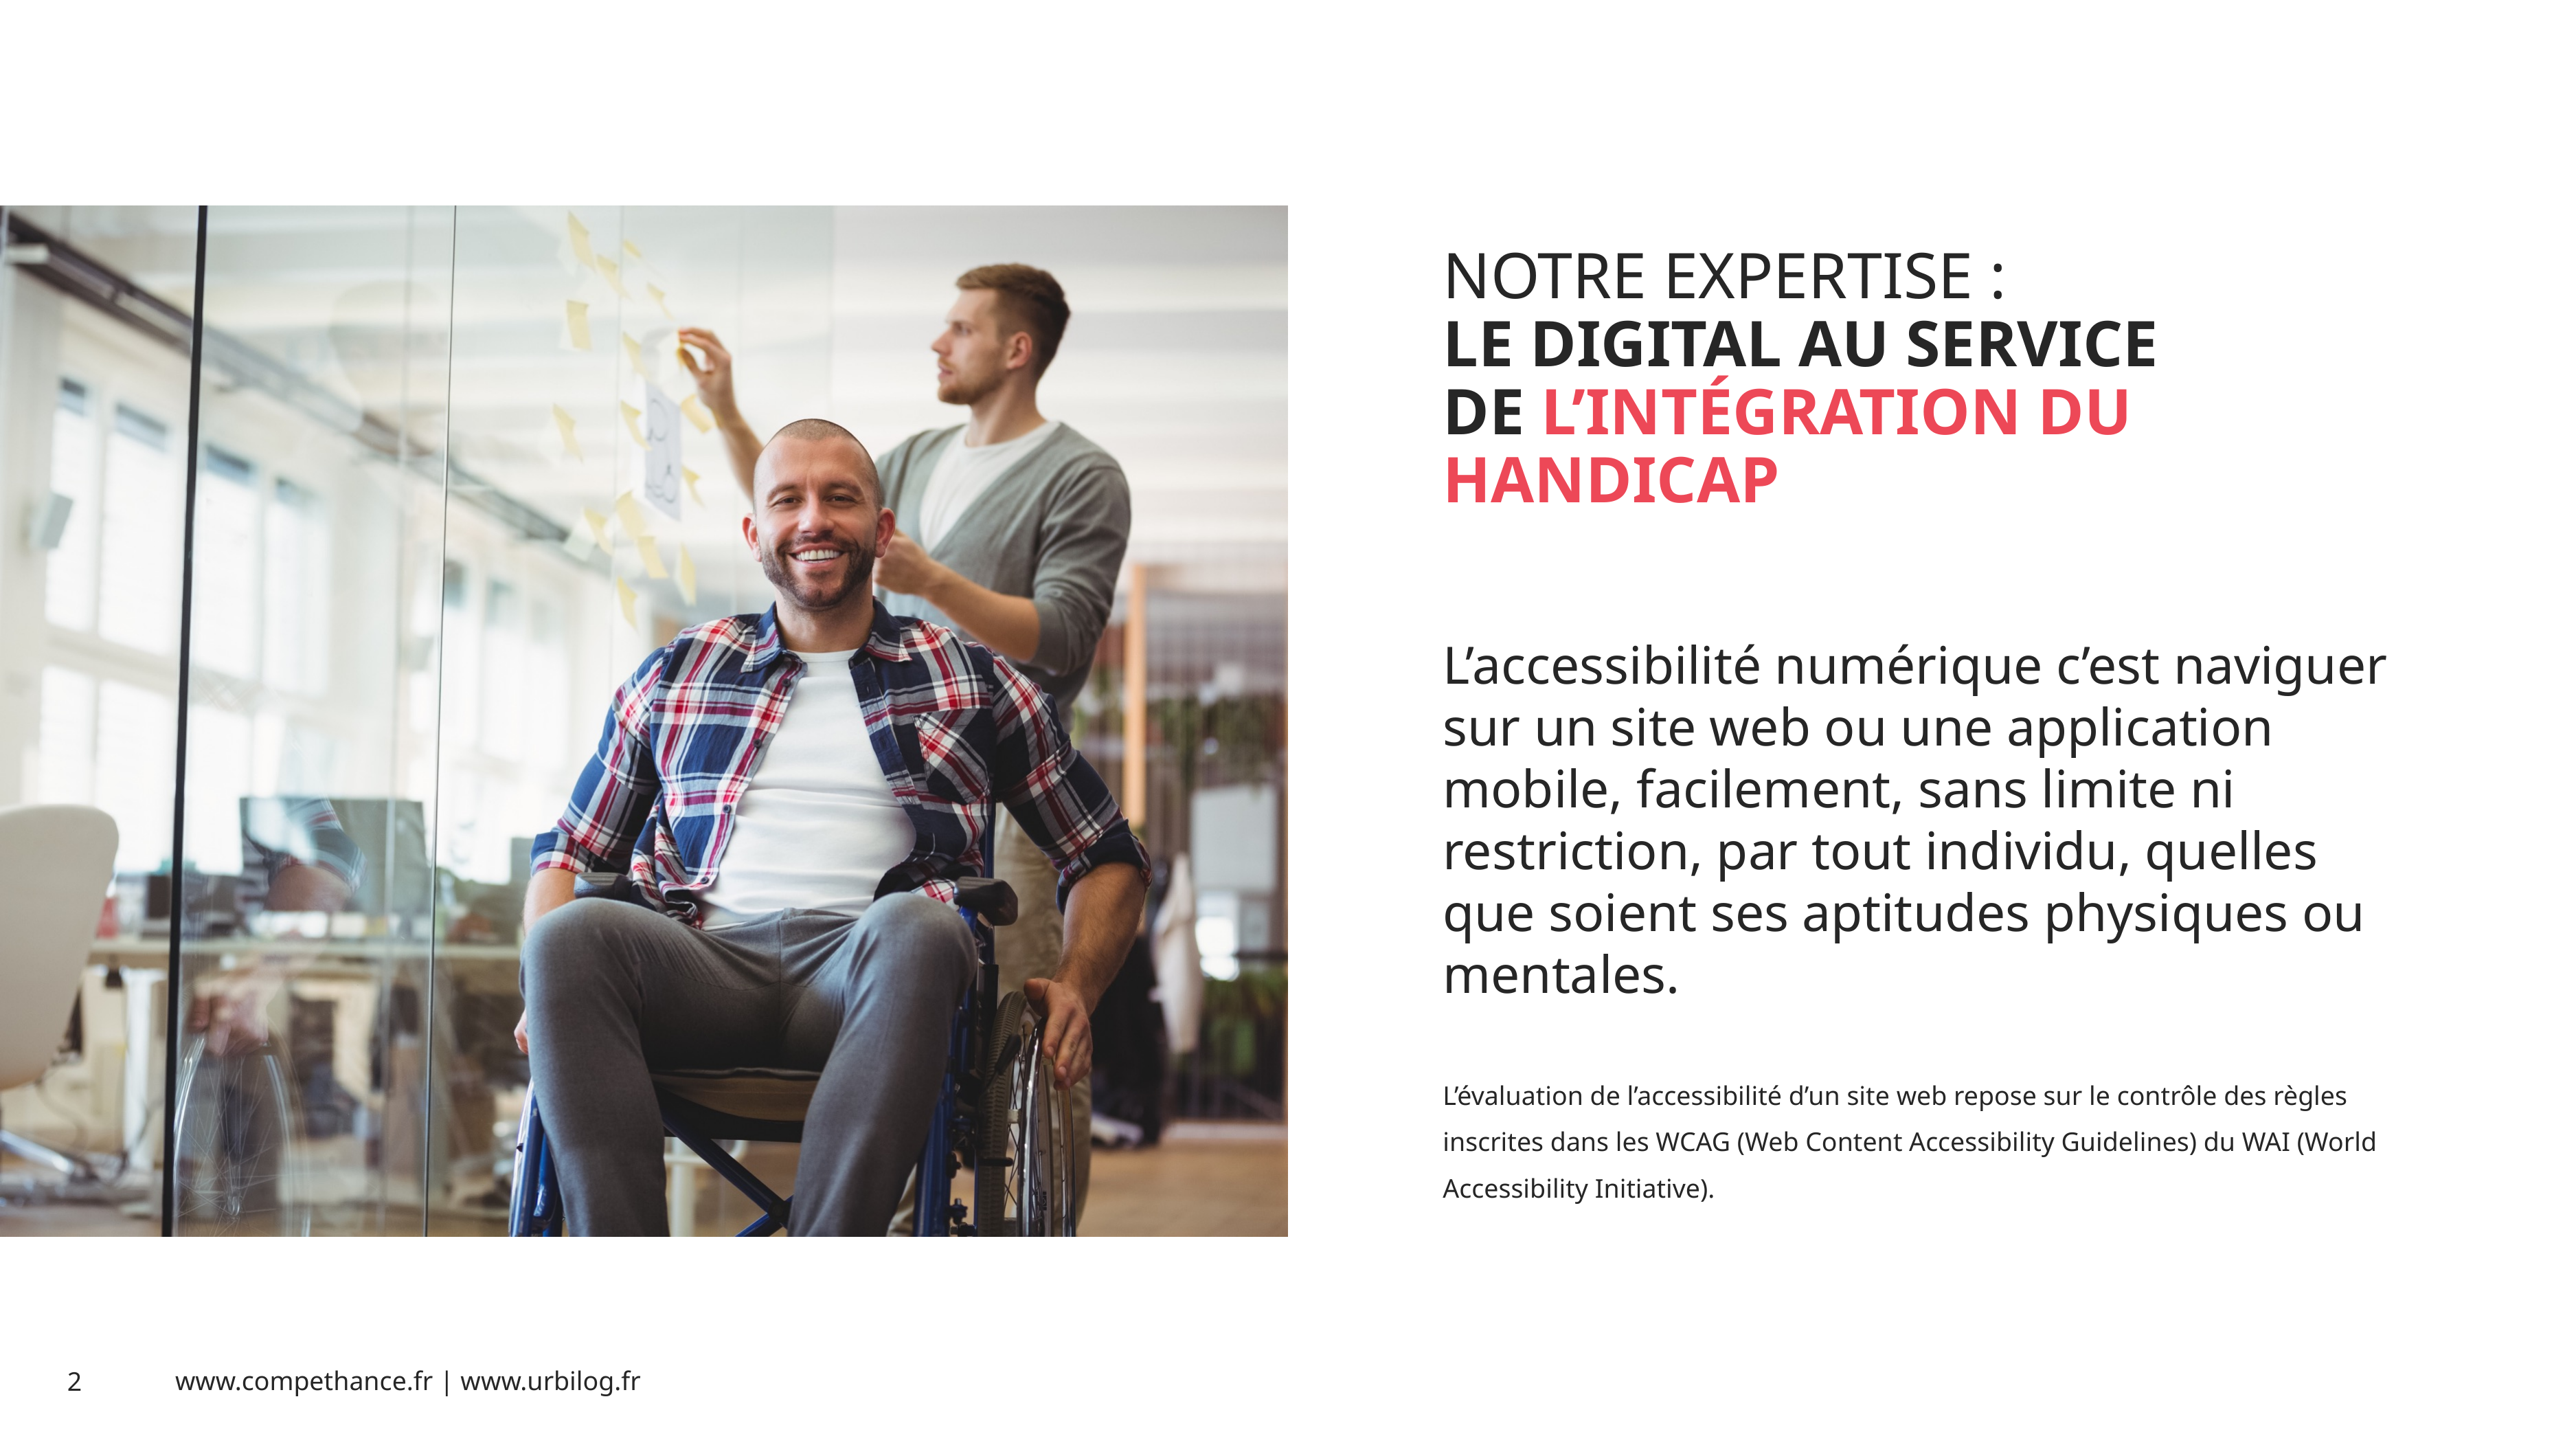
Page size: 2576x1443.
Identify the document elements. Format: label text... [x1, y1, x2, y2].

picture [0, 205, 1288, 1237]
title NOTRE EXPERTISE : LE DIGITAL AU SERVICE DE L’INTÉGRATION DU HANDICAP [1432, 239, 2241, 574]
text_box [1432, 627, 2403, 1205]
